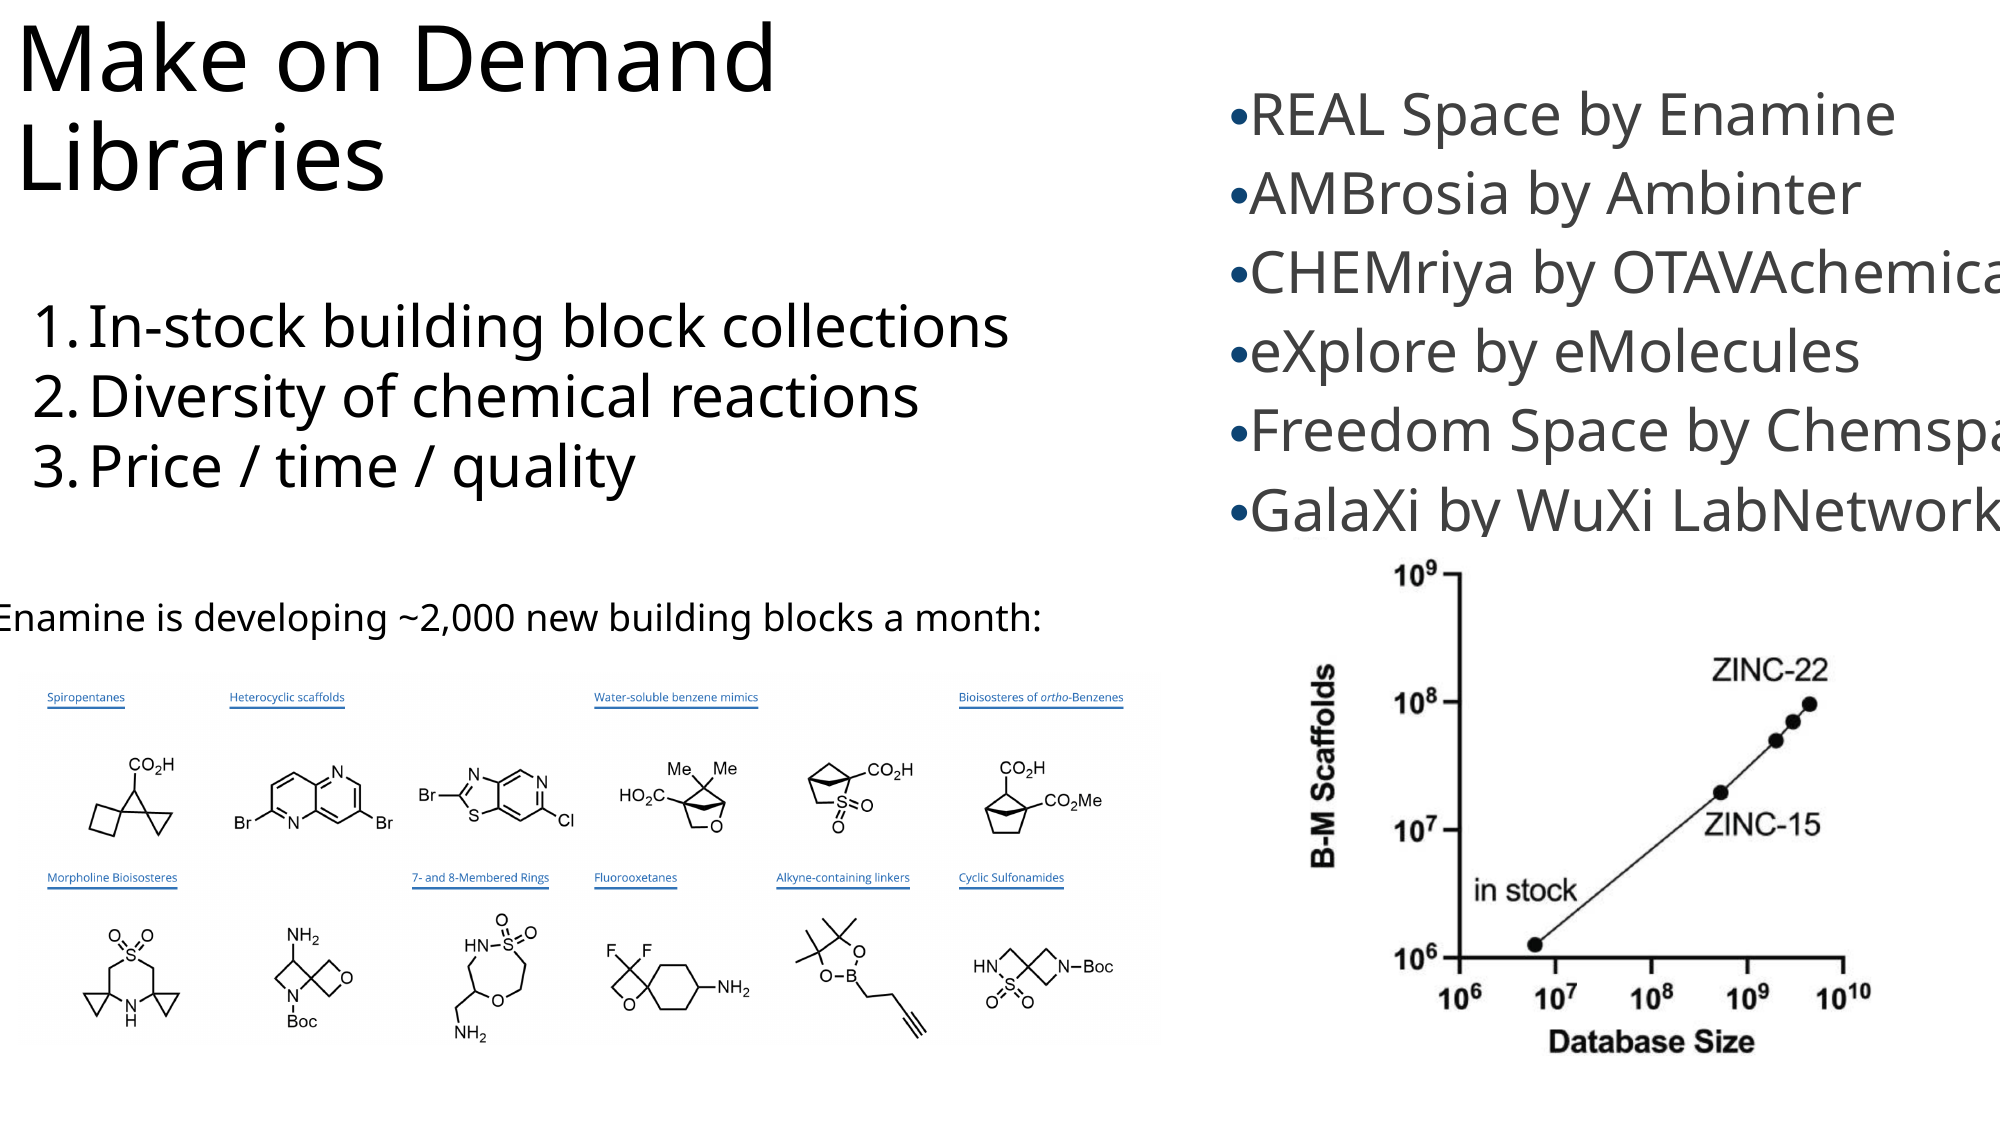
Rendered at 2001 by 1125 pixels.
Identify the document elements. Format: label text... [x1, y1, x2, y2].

text_box REAL Space by Enamine AMBrosia by Ambinter CHEMriya by OTAVAchemicals eXplore by eMolecules Freedom Space by Chemspace GalaXi by WuXi LabNetwork [1214, 69, 2000, 560]
picture [1292, 537, 1903, 1057]
text_box In-stock building block collections Diversity of chemical reactions Price / time / quality [17, 281, 1026, 506]
title Make on Demand Libraries [0, 3, 1725, 221]
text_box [18, 585, 1162, 1045]
